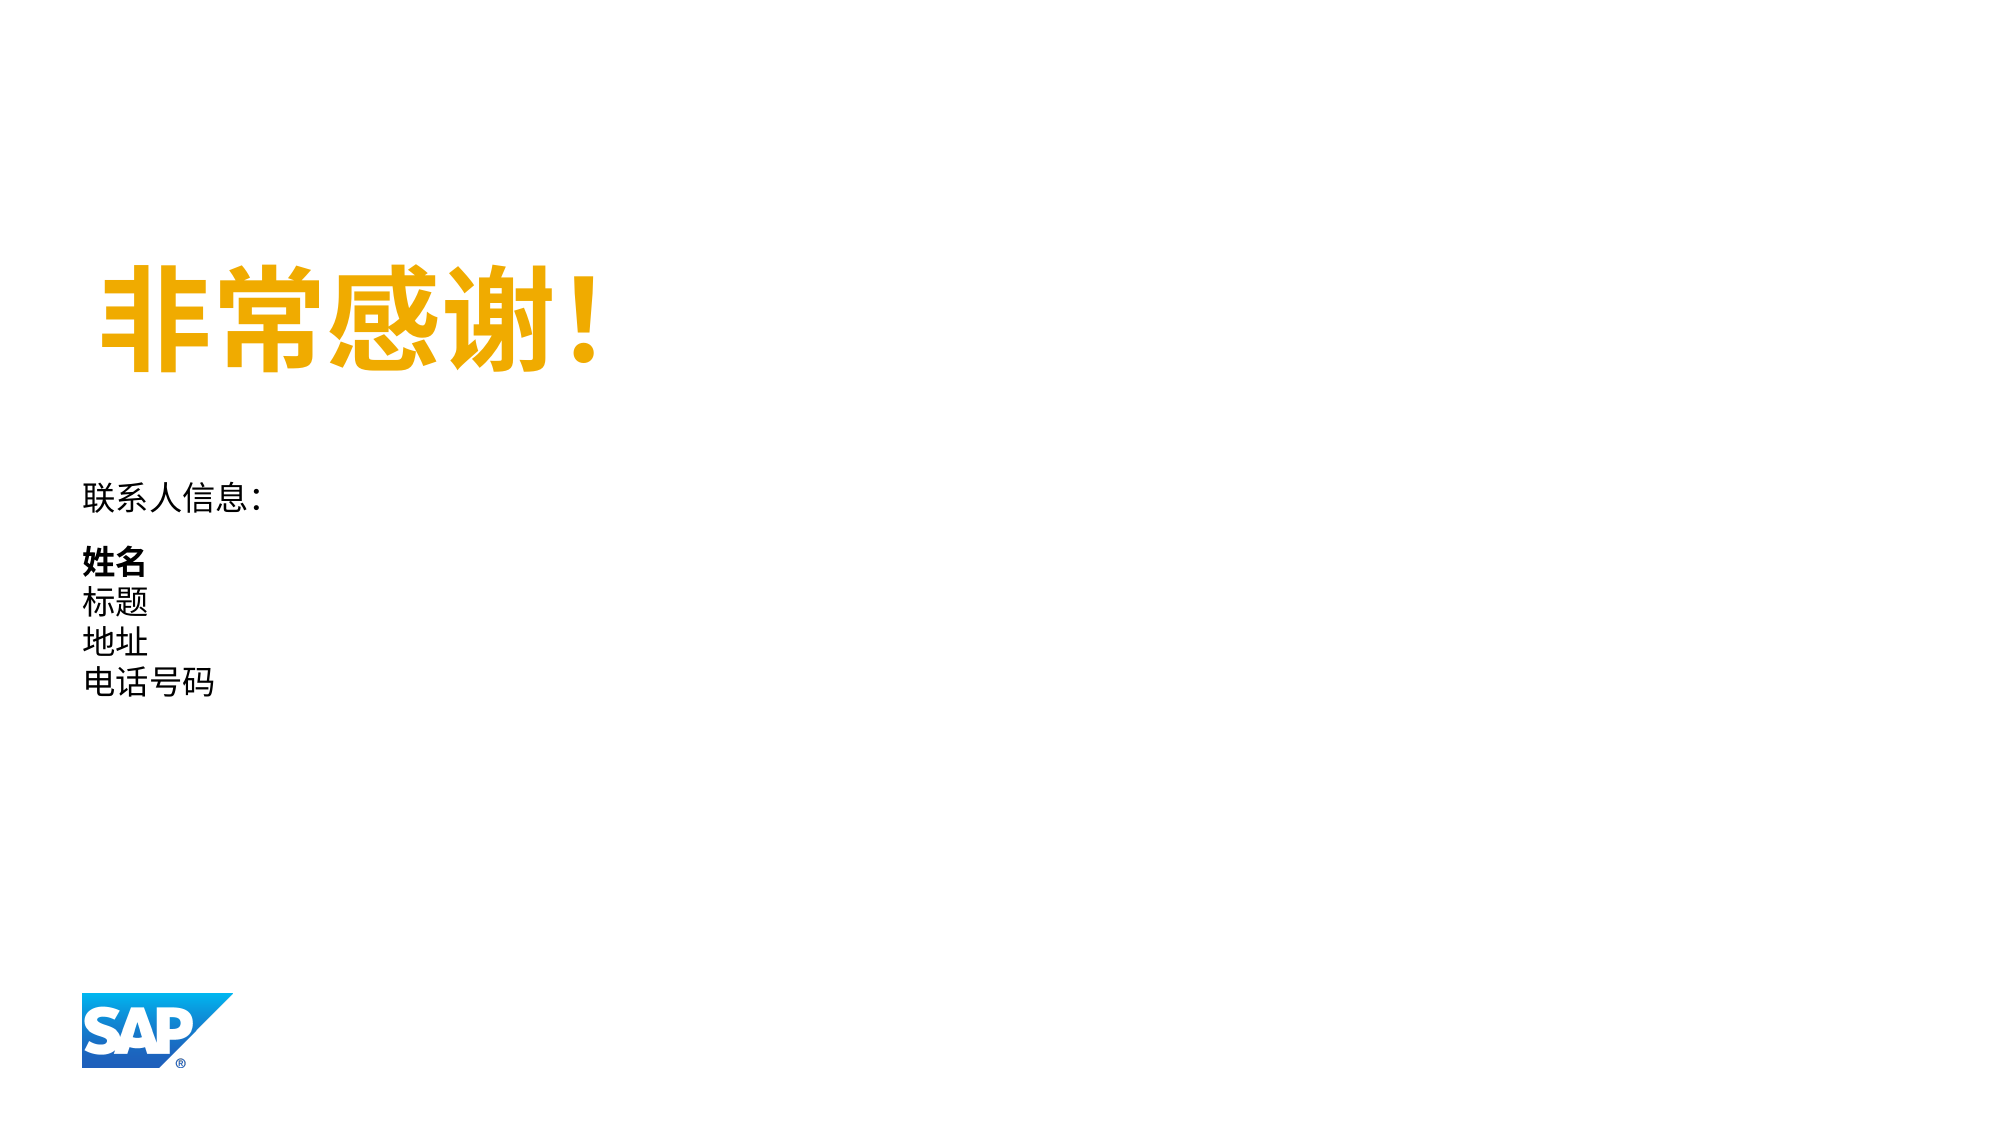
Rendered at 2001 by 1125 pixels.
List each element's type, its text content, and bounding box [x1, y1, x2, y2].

list 联系人信息： 姓名 标题 地址 电话号码 [82, 476, 957, 887]
picture [82, 996, 233, 1068]
title 非常感谢！ [82, 240, 957, 393]
